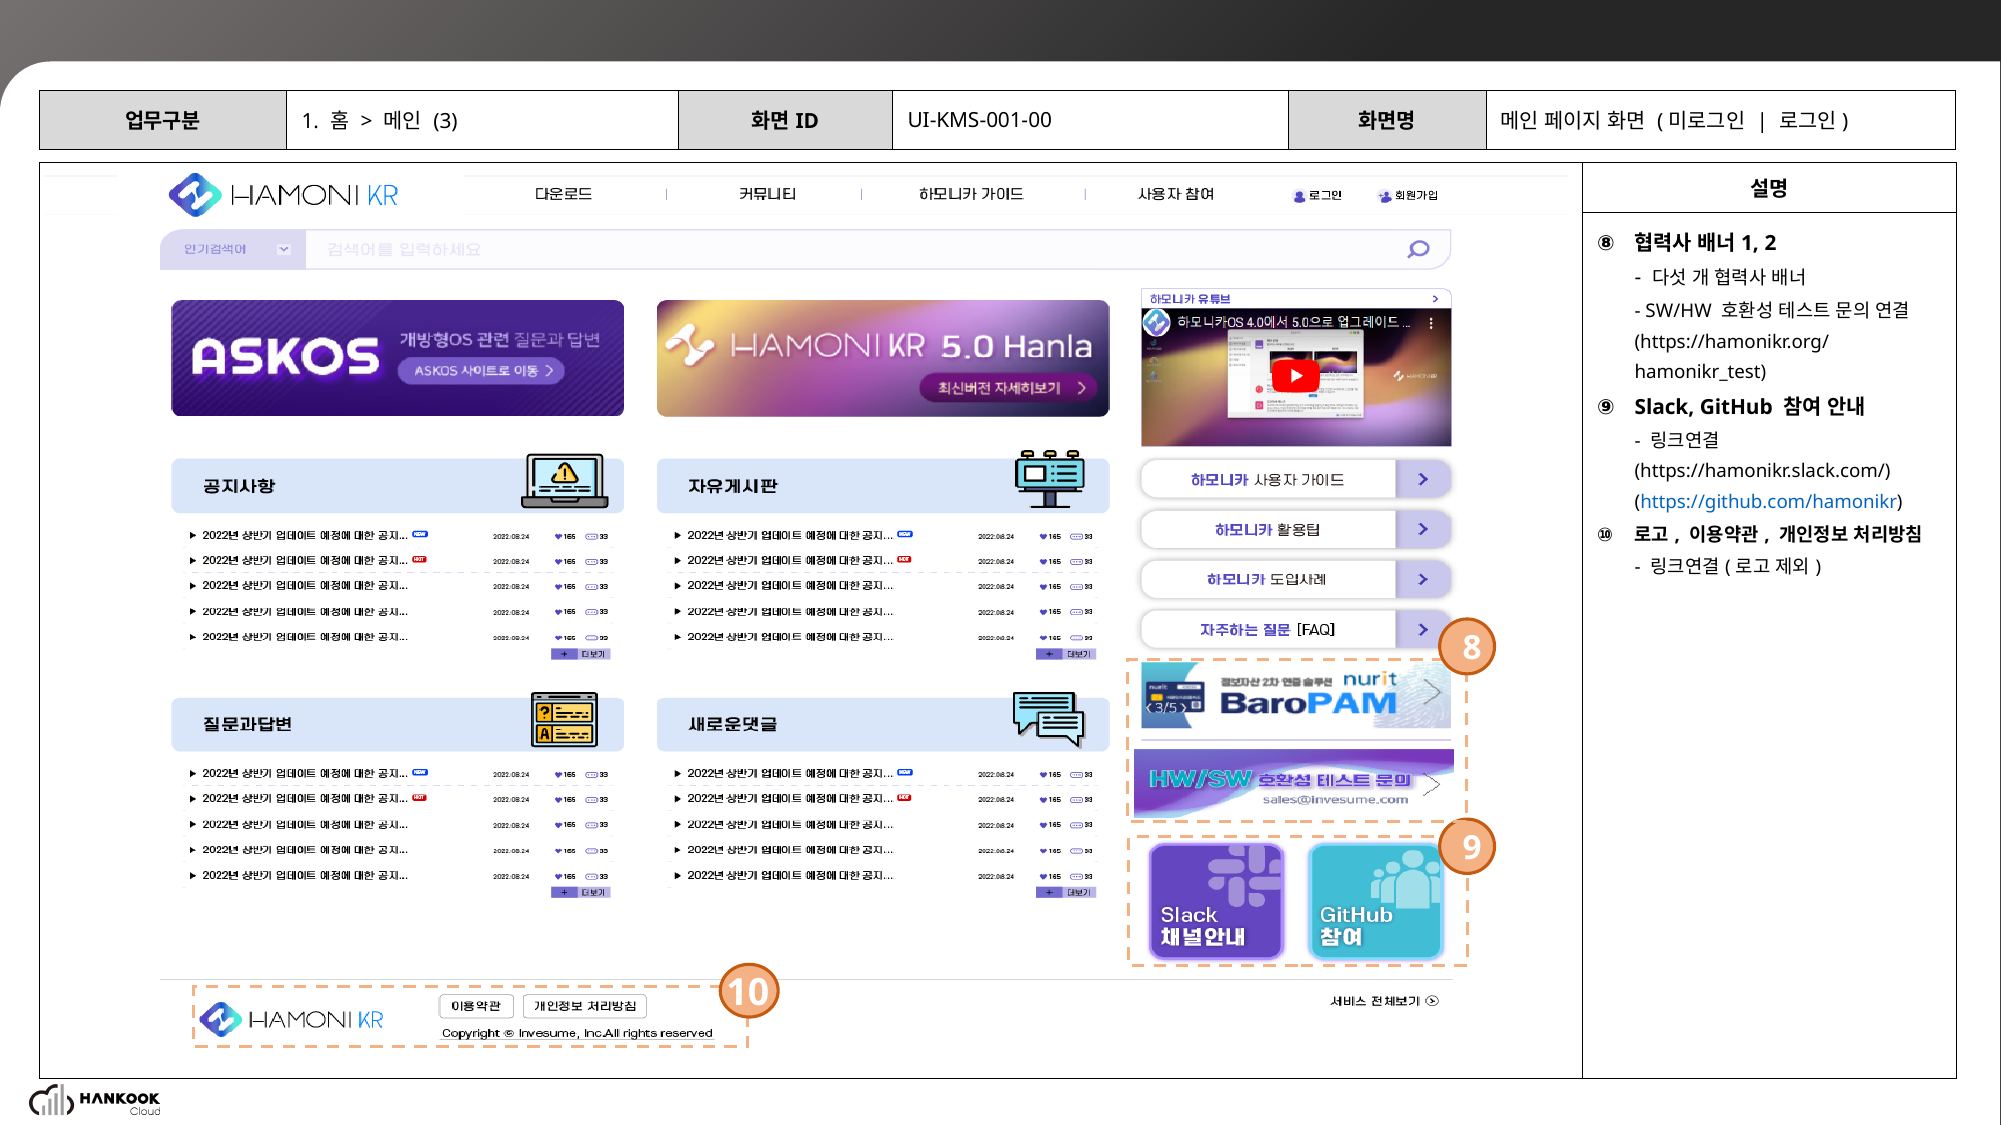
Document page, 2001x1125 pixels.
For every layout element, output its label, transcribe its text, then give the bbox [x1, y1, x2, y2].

table_header [40, 163, 1582, 1078]
picture [43, 162, 1569, 1063]
picture [29, 1084, 160, 1116]
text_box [706, 960, 790, 1021]
table_header 1. 홈 > 메인 (3) [287, 91, 678, 149]
table_header 메인 페이지 화면 (미로그인 | 로그인) [1487, 91, 1955, 149]
table_header UI-KMS-001-00 [893, 91, 1288, 149]
table_header 업무구분 [40, 91, 286, 149]
table_header 화면명 [1289, 91, 1486, 149]
table_cell 협력사 배너1, 2 - 다섯 개 협력사 배너 - SW/HW 호환성 테스트 문의 연결 (https://hamonikr.org/hamonikr_test) Slack, GitHub 참여 안내 - 링크연결 (https://hamonikr.slack.com/) (https://github.com/hamonikr) 로고, 이용약관, 개인정보 처리방침 - 링크연결(로고 제외) [1583, 213, 1956, 1078]
table_header 설명 [1583, 163, 1956, 212]
table_header 화면ID [679, 91, 892, 149]
